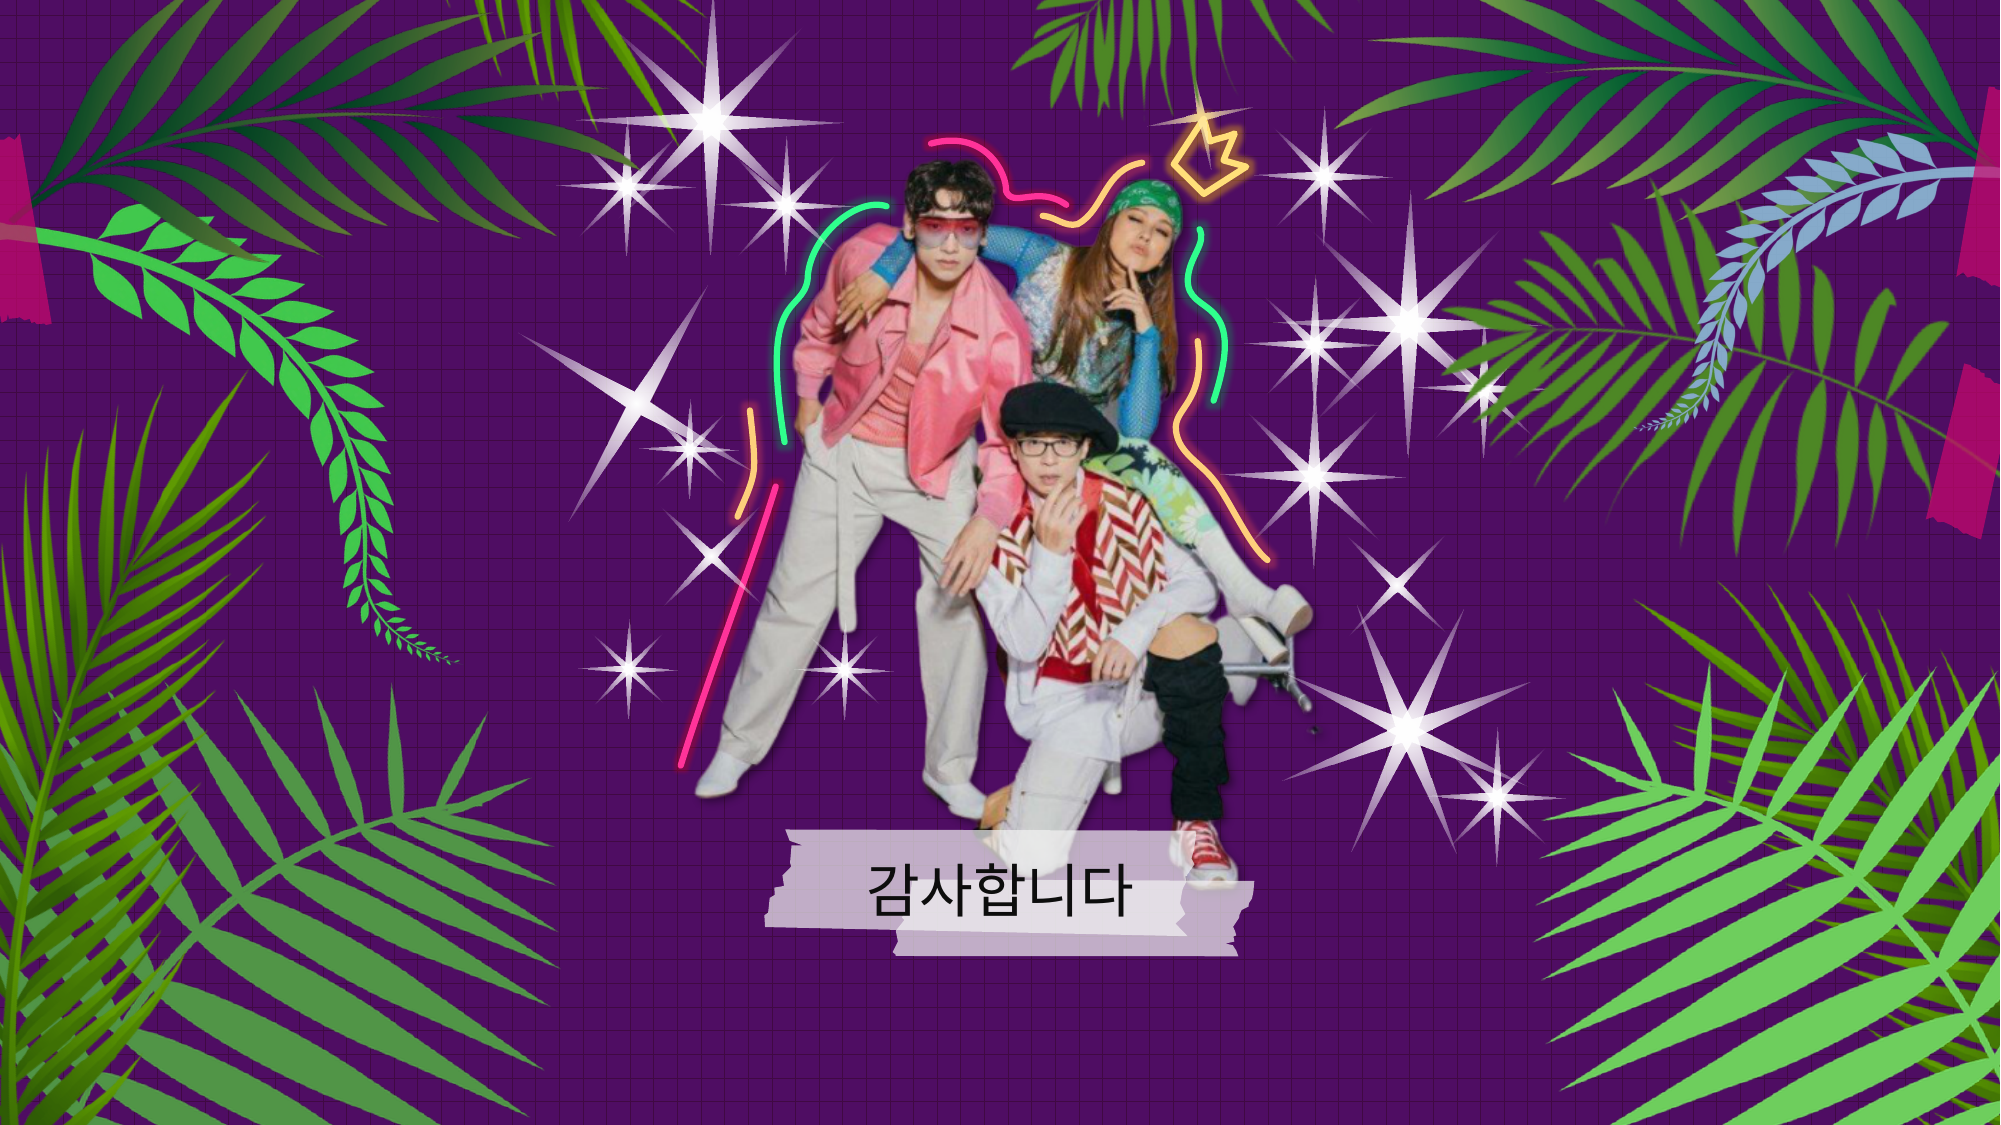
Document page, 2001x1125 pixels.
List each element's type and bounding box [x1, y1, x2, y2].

text_box [1246, 277, 1352, 412]
text_box [1223, 386, 1352, 566]
text_box [580, 0, 840, 251]
text_box [1278, 243, 1352, 277]
text_box [579, 620, 676, 717]
text_box [558, 119, 694, 254]
text_box [795, 622, 892, 718]
picture [0, 0, 2000, 1125]
text_box [1256, 142, 1352, 243]
text_box [1278, 412, 1352, 454]
text_box [641, 401, 738, 498]
text_box [1276, 600, 1536, 860]
text_box [1429, 729, 1544, 865]
text_box [718, 137, 853, 273]
